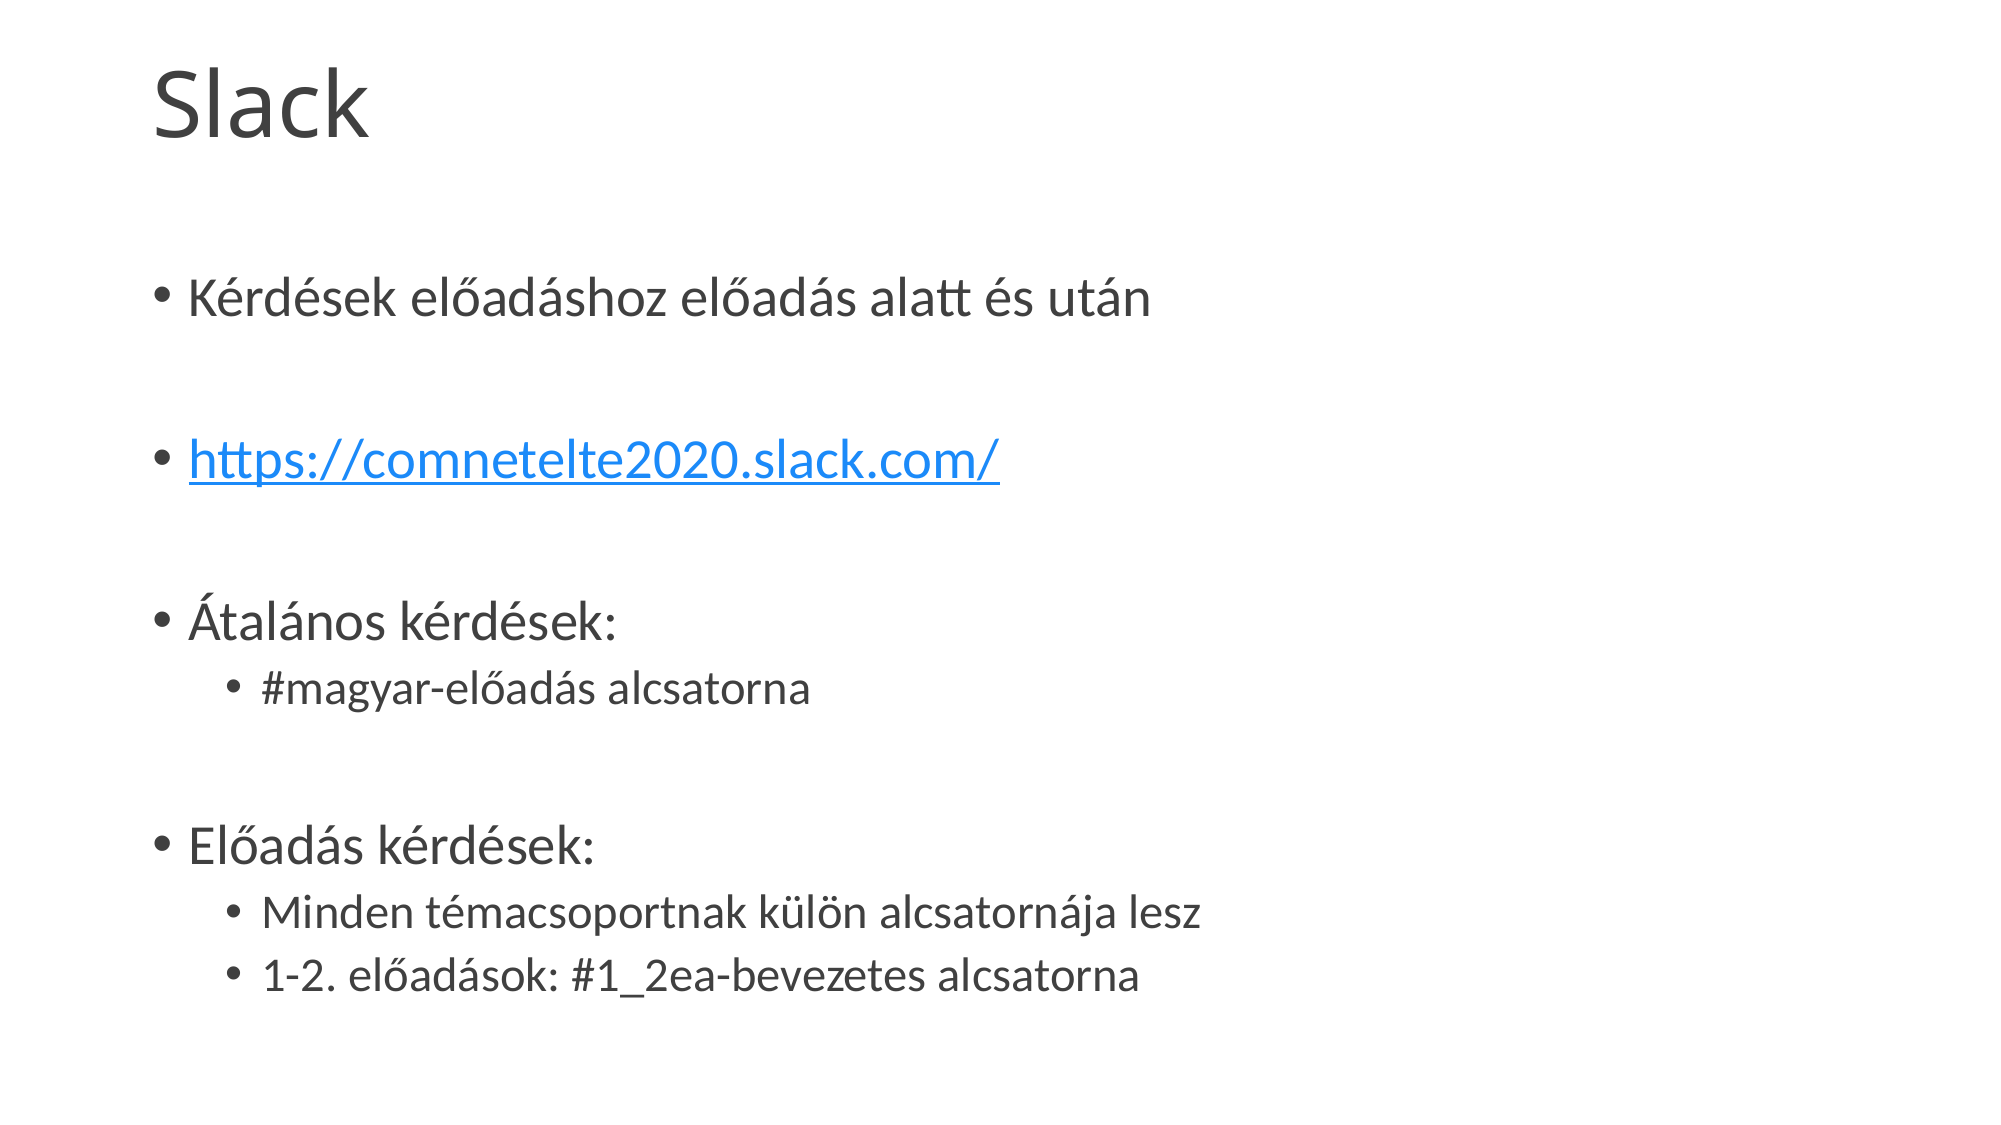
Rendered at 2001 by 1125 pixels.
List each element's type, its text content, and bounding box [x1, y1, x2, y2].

list Kérdések előadáshoz előadás alatt és után https://comnetelte2020.slack.com/ Átalános kérdések: #magyar-előadás alcsatorna Előadás kérdések: Minden témacsoportnak külön alcsatornája lesz 1-2. előadások: #1_2ea-bevezetes alcsatorna [137, 259, 1863, 1014]
title Slack [137, 0, 1863, 217]
